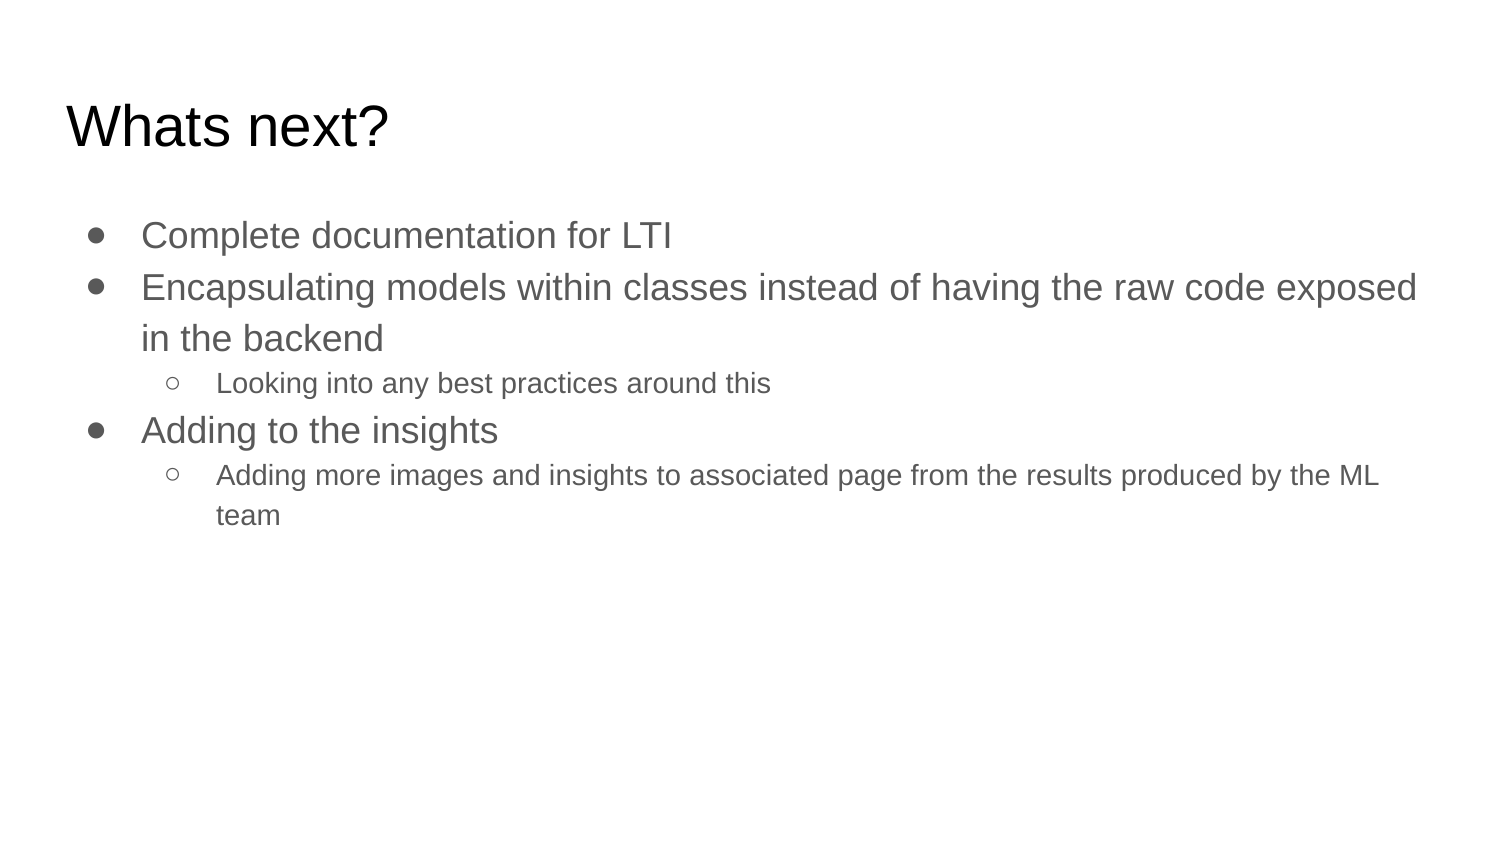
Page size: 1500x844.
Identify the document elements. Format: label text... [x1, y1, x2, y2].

list Complete documentation for LTI Encapsulating models within classes instead of having the raw code exposed in the backend Looking into any best practices around this Adding to the insights Adding more images and insights to associated page from the results produced by the ML team [51, 189, 1449, 750]
title Whats next? [51, 72, 1449, 167]
